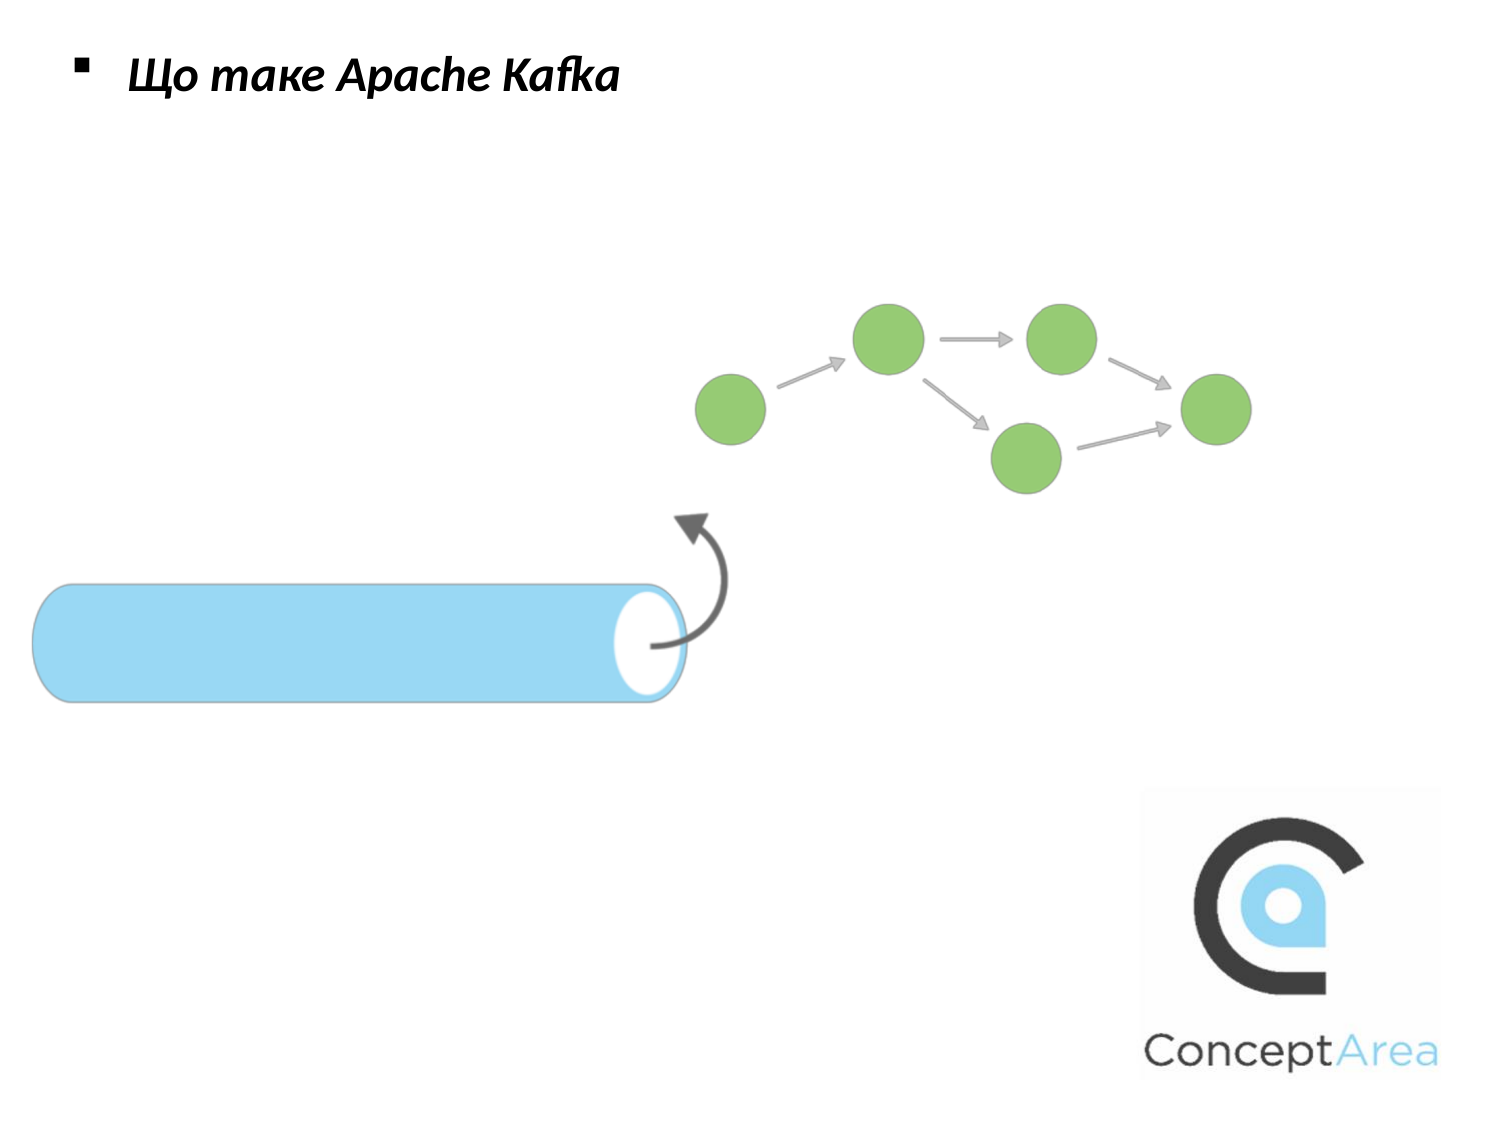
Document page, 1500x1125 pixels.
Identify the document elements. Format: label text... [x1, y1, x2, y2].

text_box Що таке Apache Kafka [17, 32, 675, 111]
picture [0, 0, 1500, 1125]
